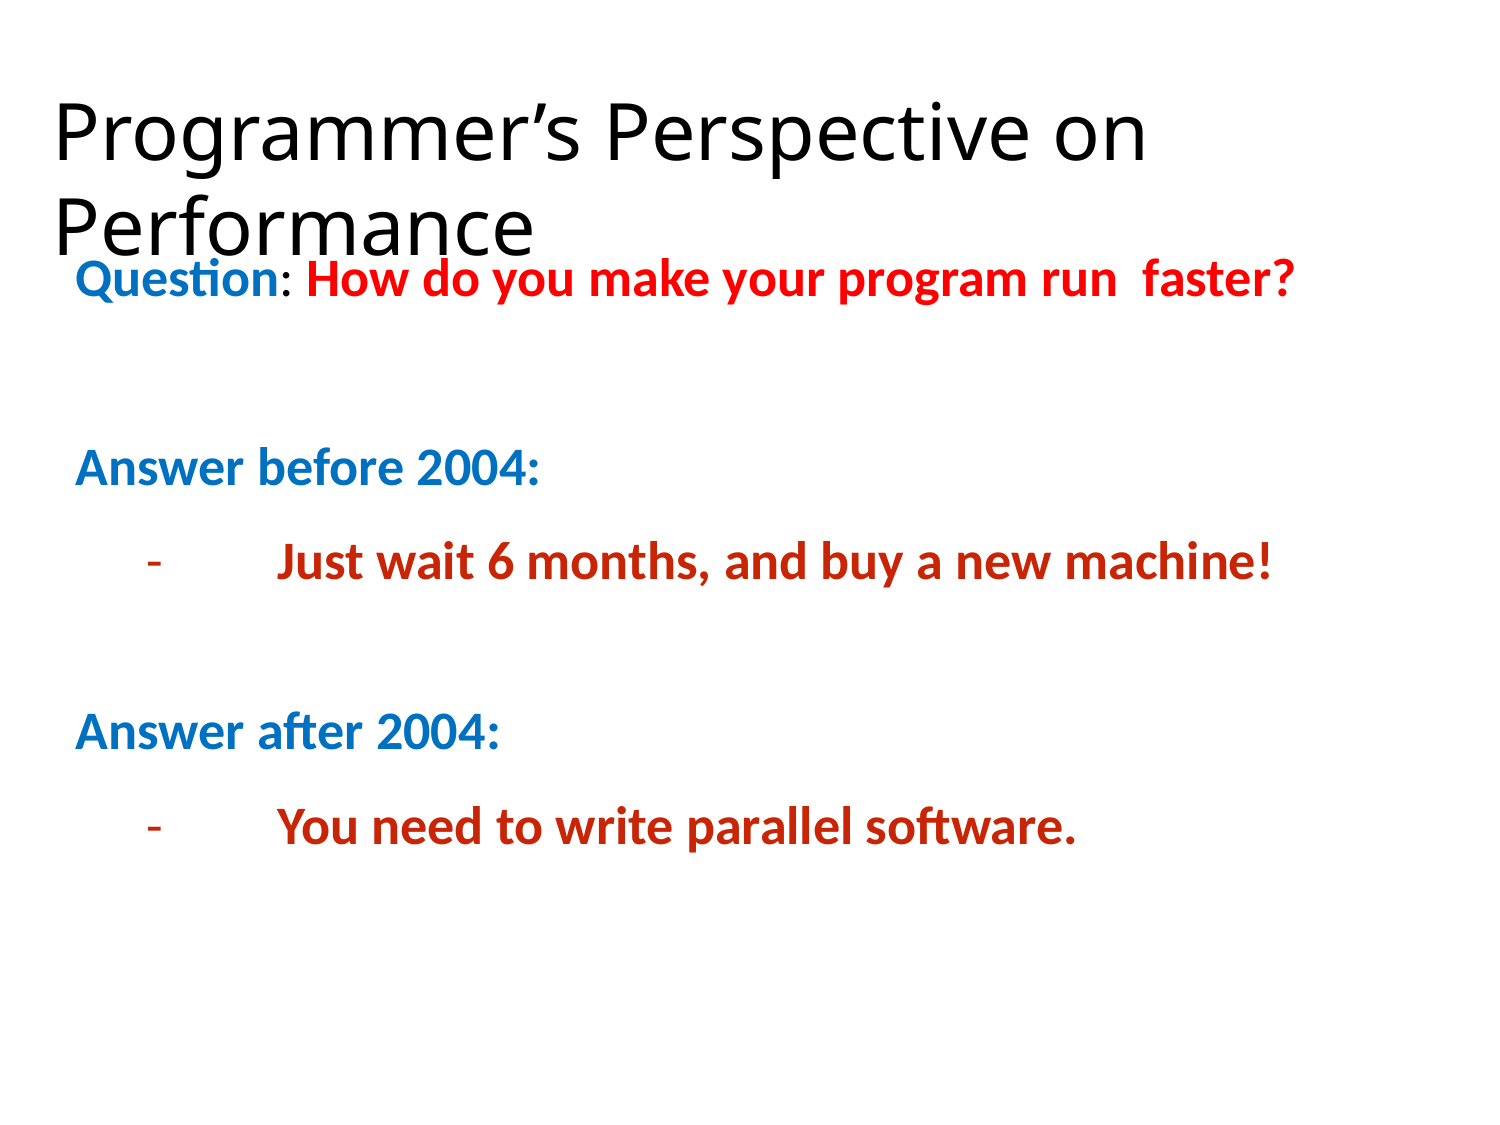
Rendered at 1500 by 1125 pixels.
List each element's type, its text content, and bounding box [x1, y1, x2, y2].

text_box Programmer’s Perspective on Performance [50, 81, 1477, 272]
text_box Question: How do you make your program run faster? Answer before 2004: - Just wait 6 months, and buy a new machine! Answer after 2004: - You need to write parallel software. [73, 242, 1455, 856]
